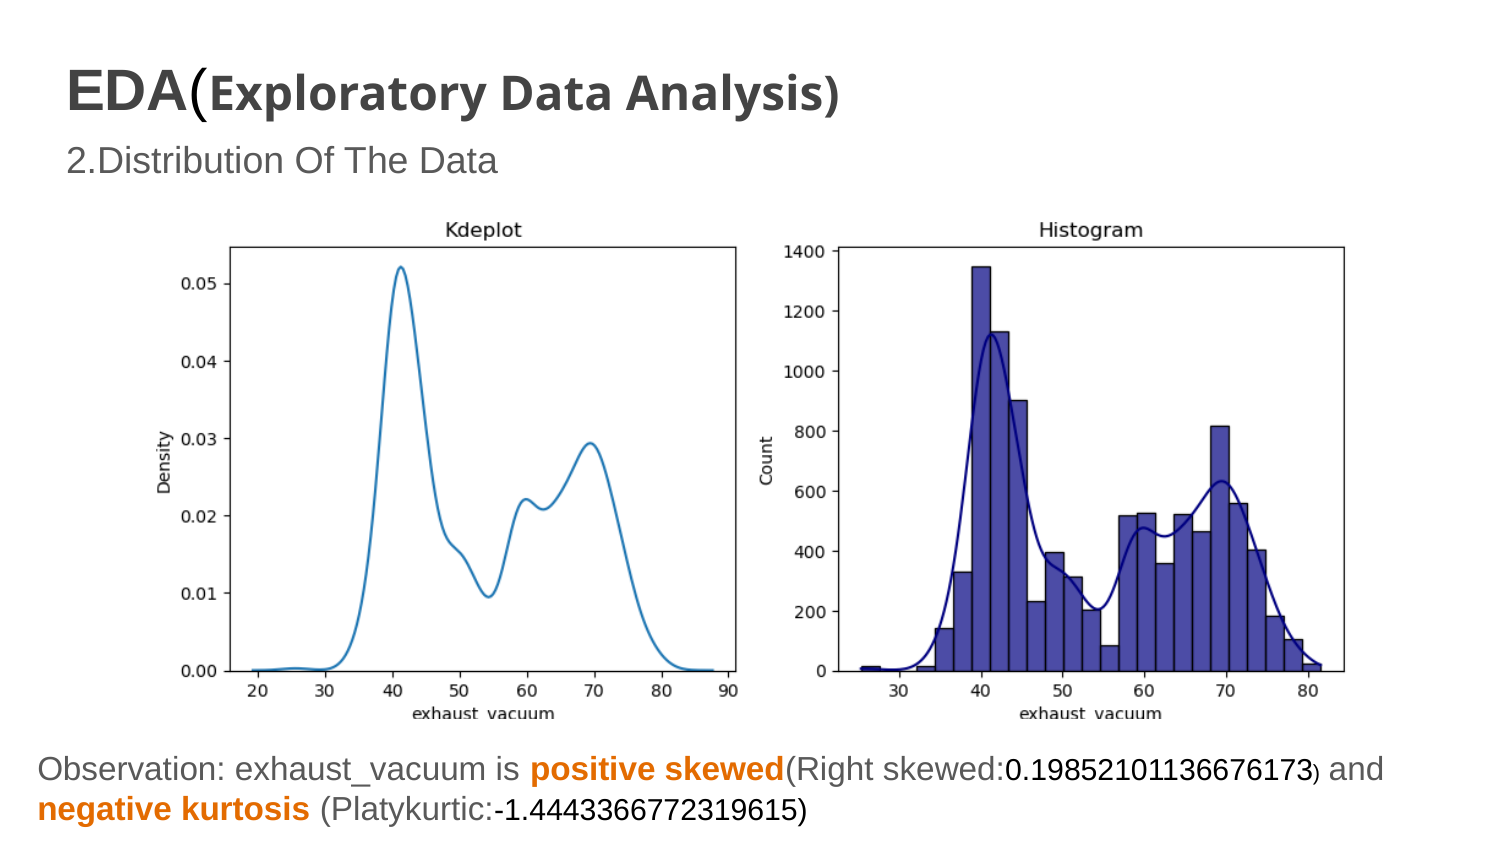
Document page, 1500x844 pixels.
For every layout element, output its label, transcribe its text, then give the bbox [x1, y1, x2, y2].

text_box Observation: exhaust_vacuum is positive skewed(Right skewed:0.19852101136676173) and negative kurtosis (Platykurtic:-1.4443366772319615) [22, 732, 1478, 843]
picture [143, 193, 1357, 720]
list 2.Distribution Of The Data [51, 114, 1449, 676]
title EDA(Exploratory Data Analysis) [51, 37, 1449, 114]
